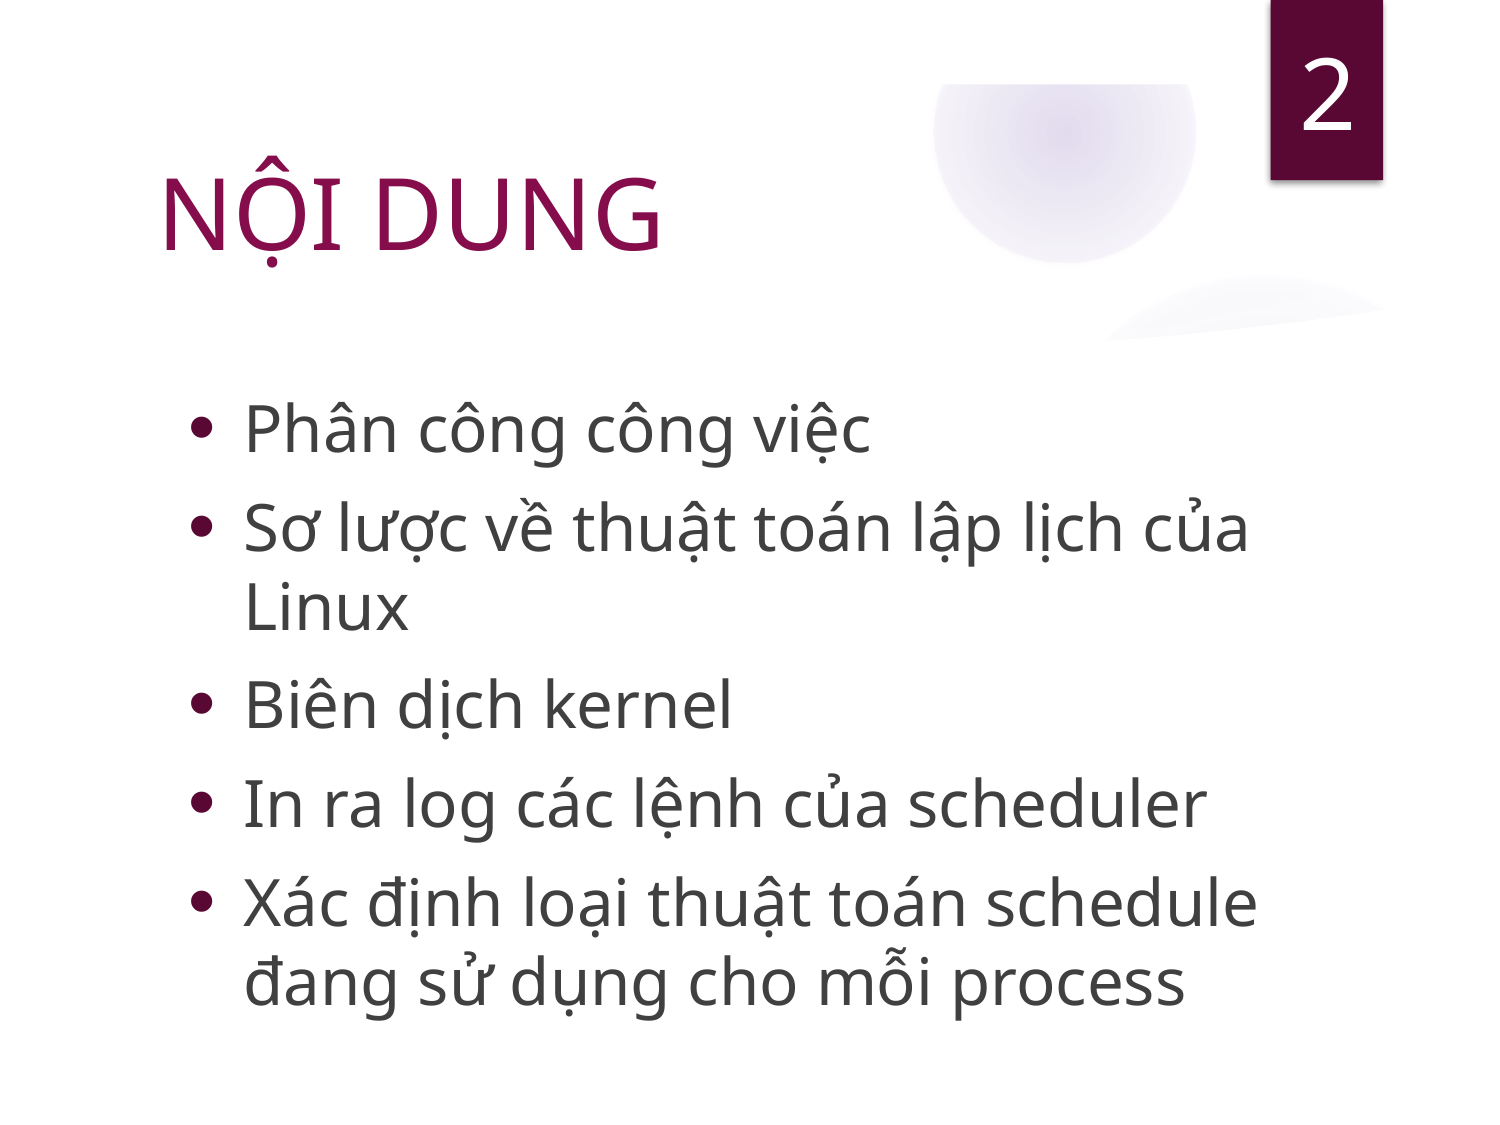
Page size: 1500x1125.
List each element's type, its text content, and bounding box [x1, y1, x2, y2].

list Phân công công việc Sơ lược về thuật toán lập lịch của Linux Biên dịch kernel In ra log các lệnh của scheduler Xác định loại thuật toán schedule đang sử dụng cho mỗi process [173, 380, 1405, 1032]
title NỘI DUNG [142, 152, 1183, 269]
slide_number 2 [1262, 48, 1393, 175]
